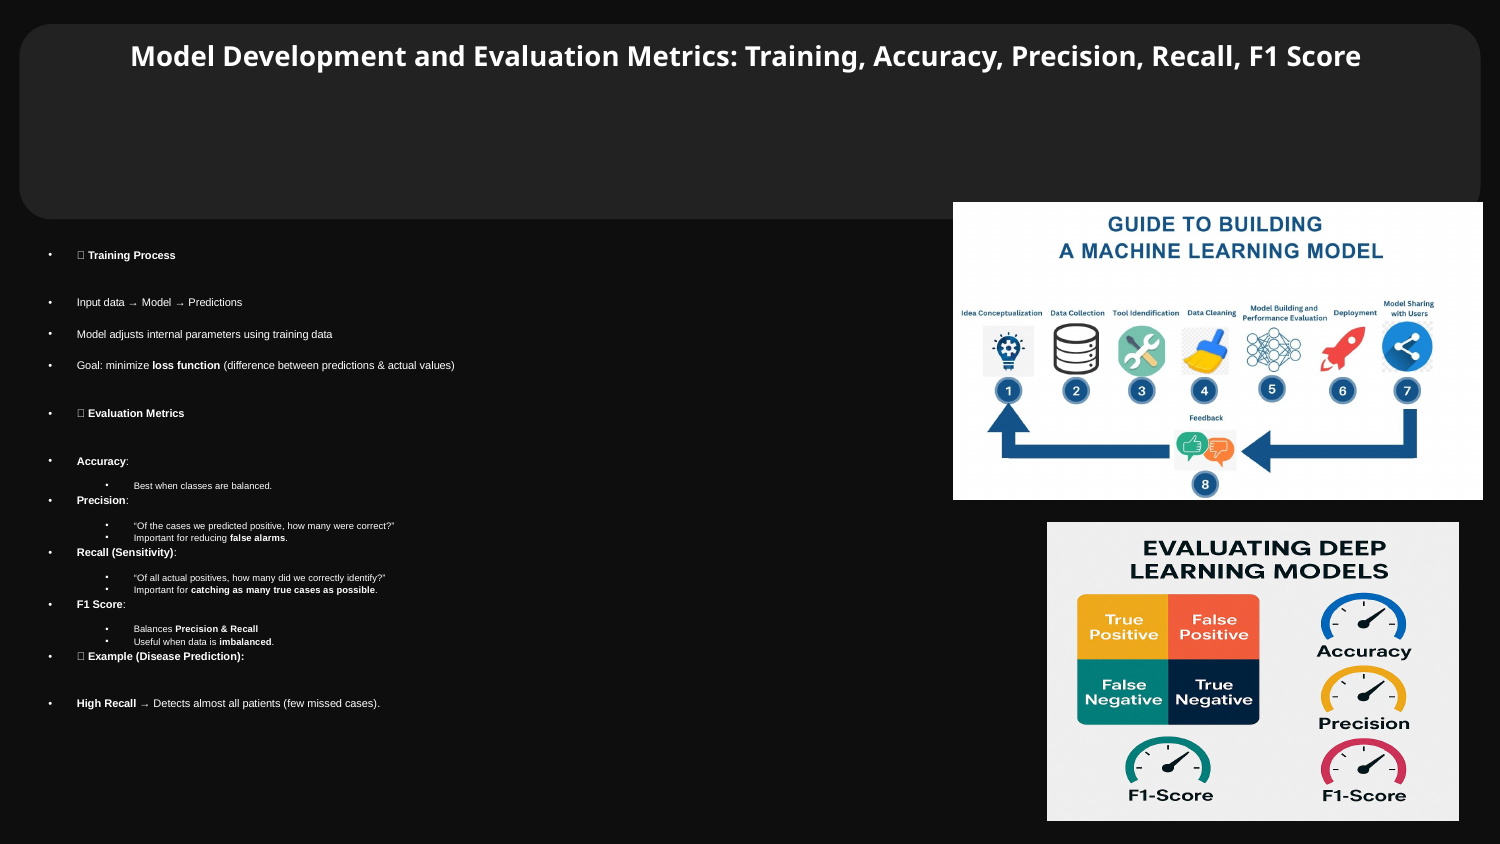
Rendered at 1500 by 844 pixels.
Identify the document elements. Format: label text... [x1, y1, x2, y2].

picture [1047, 522, 1459, 821]
title Model Development and Evaluation Metrics: Training, Accuracy, Precision, Recall, F1 Score [114, 23, 1378, 118]
picture [953, 201, 1483, 500]
